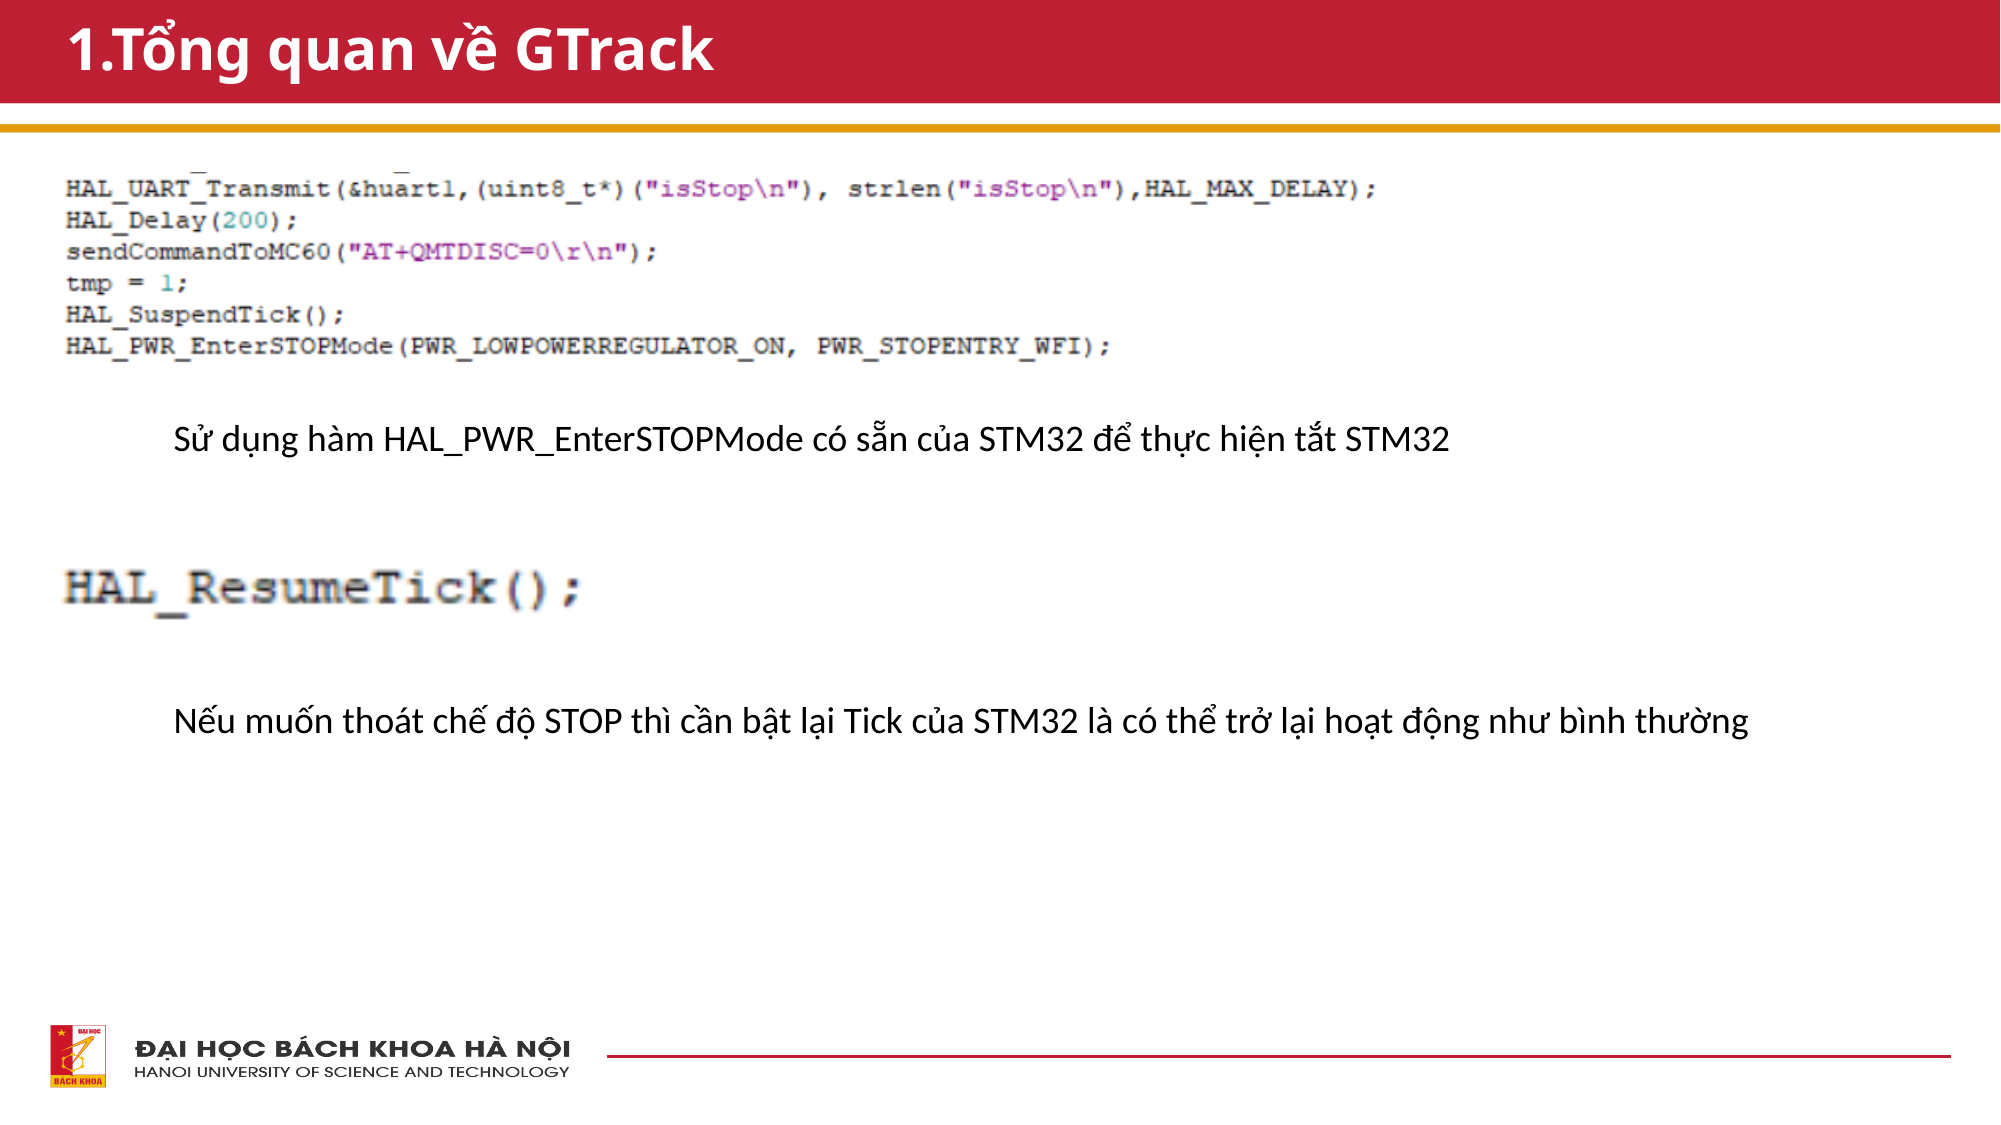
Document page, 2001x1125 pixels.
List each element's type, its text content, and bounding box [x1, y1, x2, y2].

text_box Sử dụng hàm HAL_PWR_EnterSTOPMode có sẵn của STM32 để thực hiện tắt STM32 [158, 406, 1675, 466]
text_box Nếu muốn thoát chế độ STOP thì cần bật lại Tick của STM32 là có thể trở lại hoạt động như bình thường [158, 688, 1824, 749]
title 1.Tổng quan về GTrack [51, 12, 1949, 87]
picture [0, 0, 2001, 1125]
